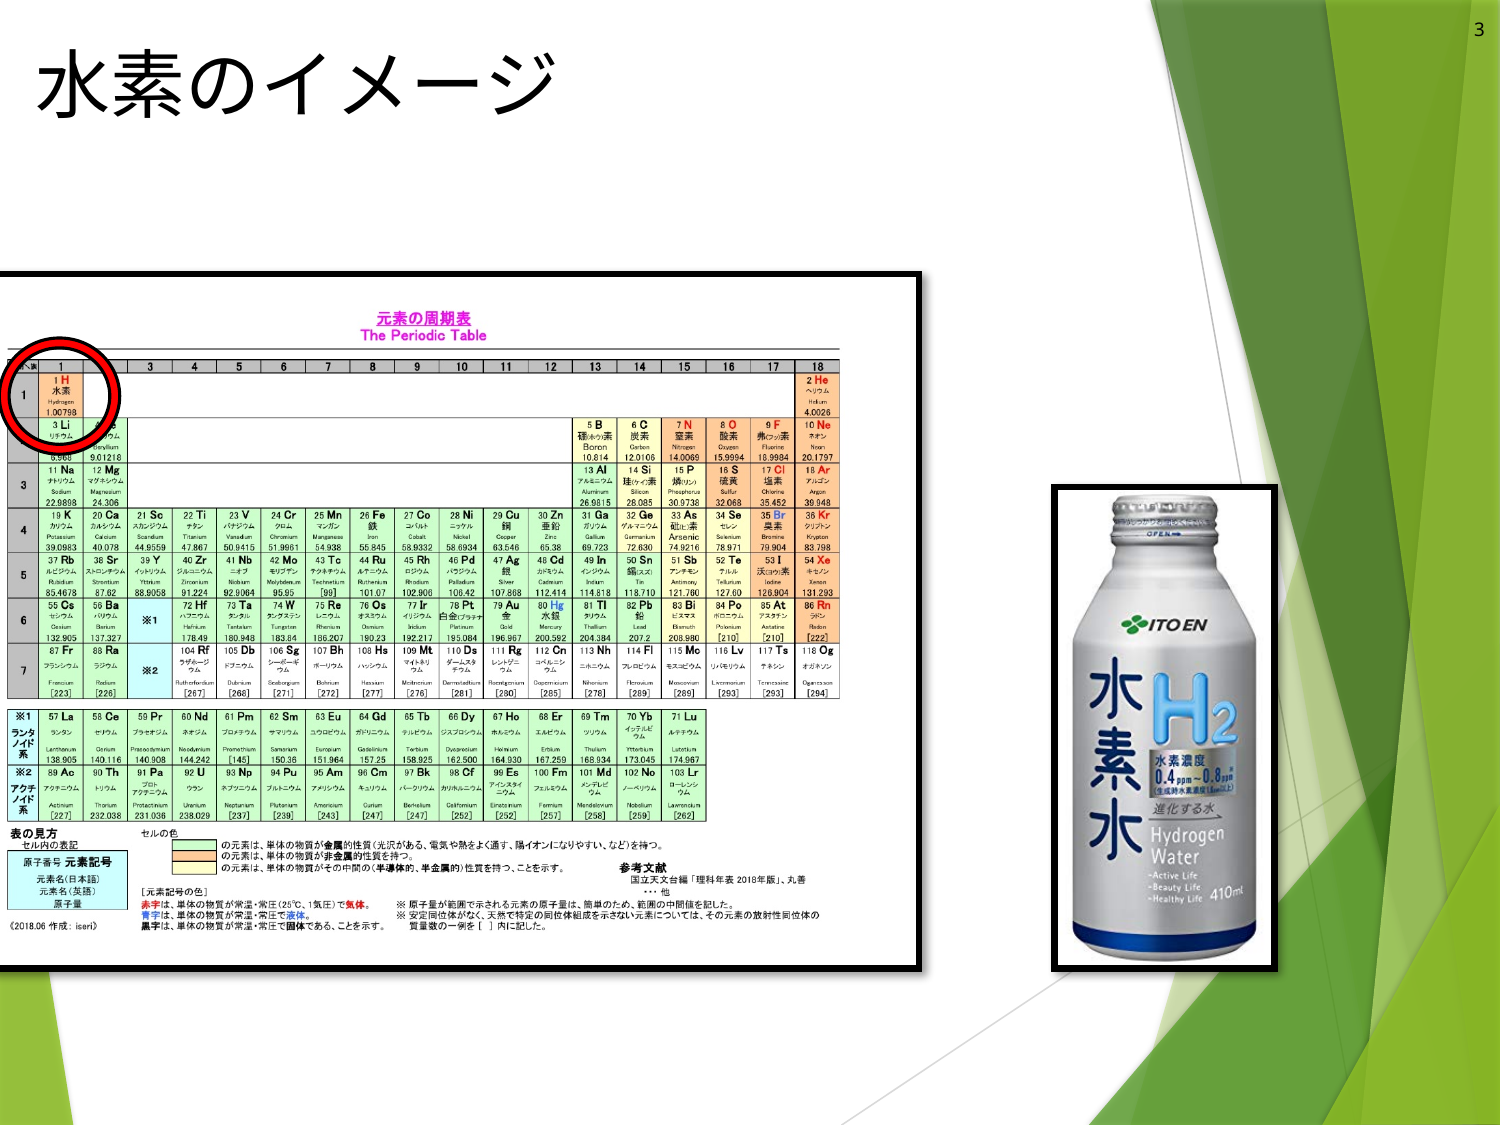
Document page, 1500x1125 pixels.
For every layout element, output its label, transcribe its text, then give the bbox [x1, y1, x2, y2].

picture [0, 276, 917, 966]
slide_number 3 [1415, 0, 1500, 60]
title 水素のイメージ [20, 29, 1063, 247]
picture [1057, 489, 1272, 966]
